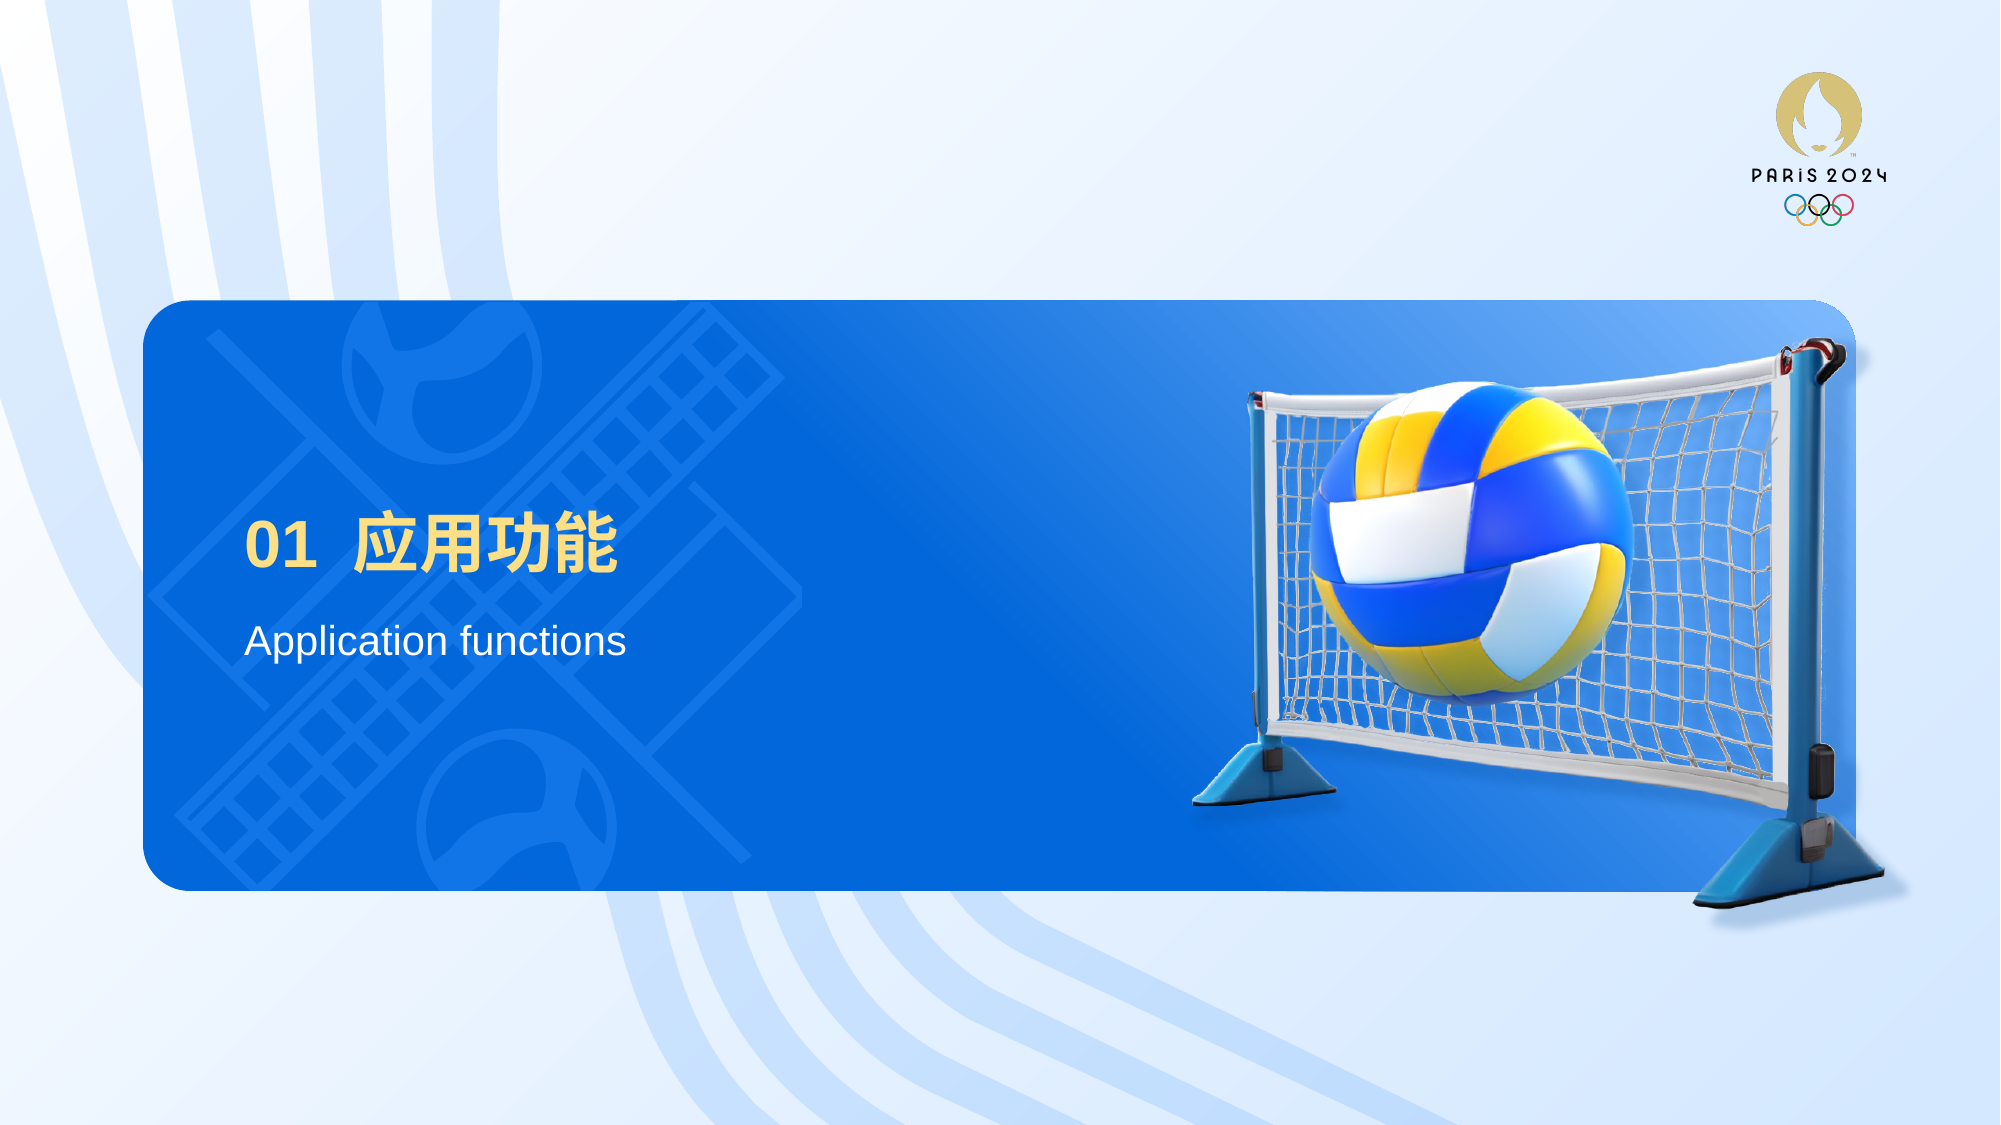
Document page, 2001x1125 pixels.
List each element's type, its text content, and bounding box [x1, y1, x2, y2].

list Application functions [229, 596, 1224, 840]
title 01 应用功能 [229, 359, 1224, 589]
picture [1184, 324, 1891, 916]
picture [1748, 68, 1890, 230]
